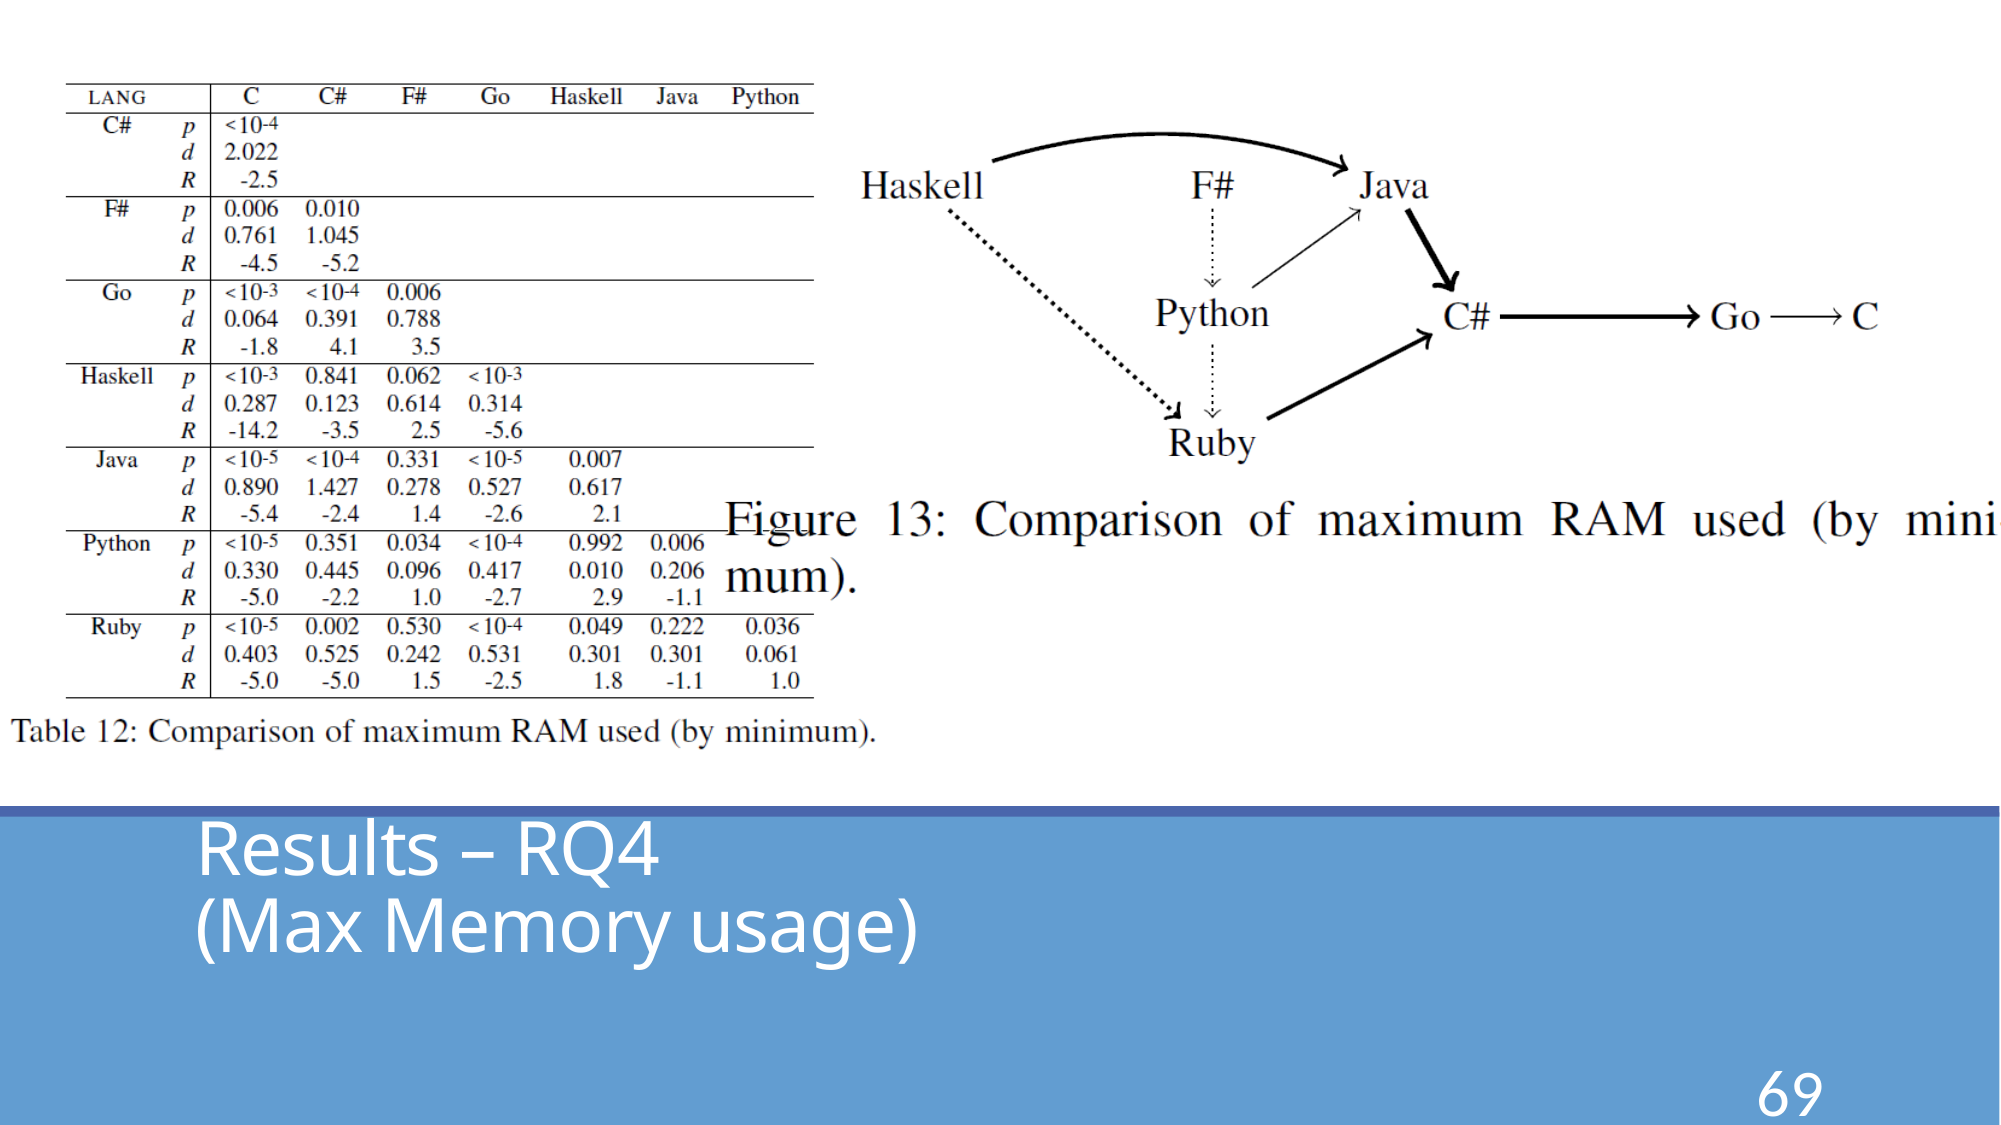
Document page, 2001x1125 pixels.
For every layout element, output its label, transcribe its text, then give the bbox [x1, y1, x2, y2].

slide_number 69 [1624, 1059, 1840, 1120]
picture [0, 77, 2001, 757]
title Results – RQ4 (Max Memory usage) [180, 832, 1839, 968]
